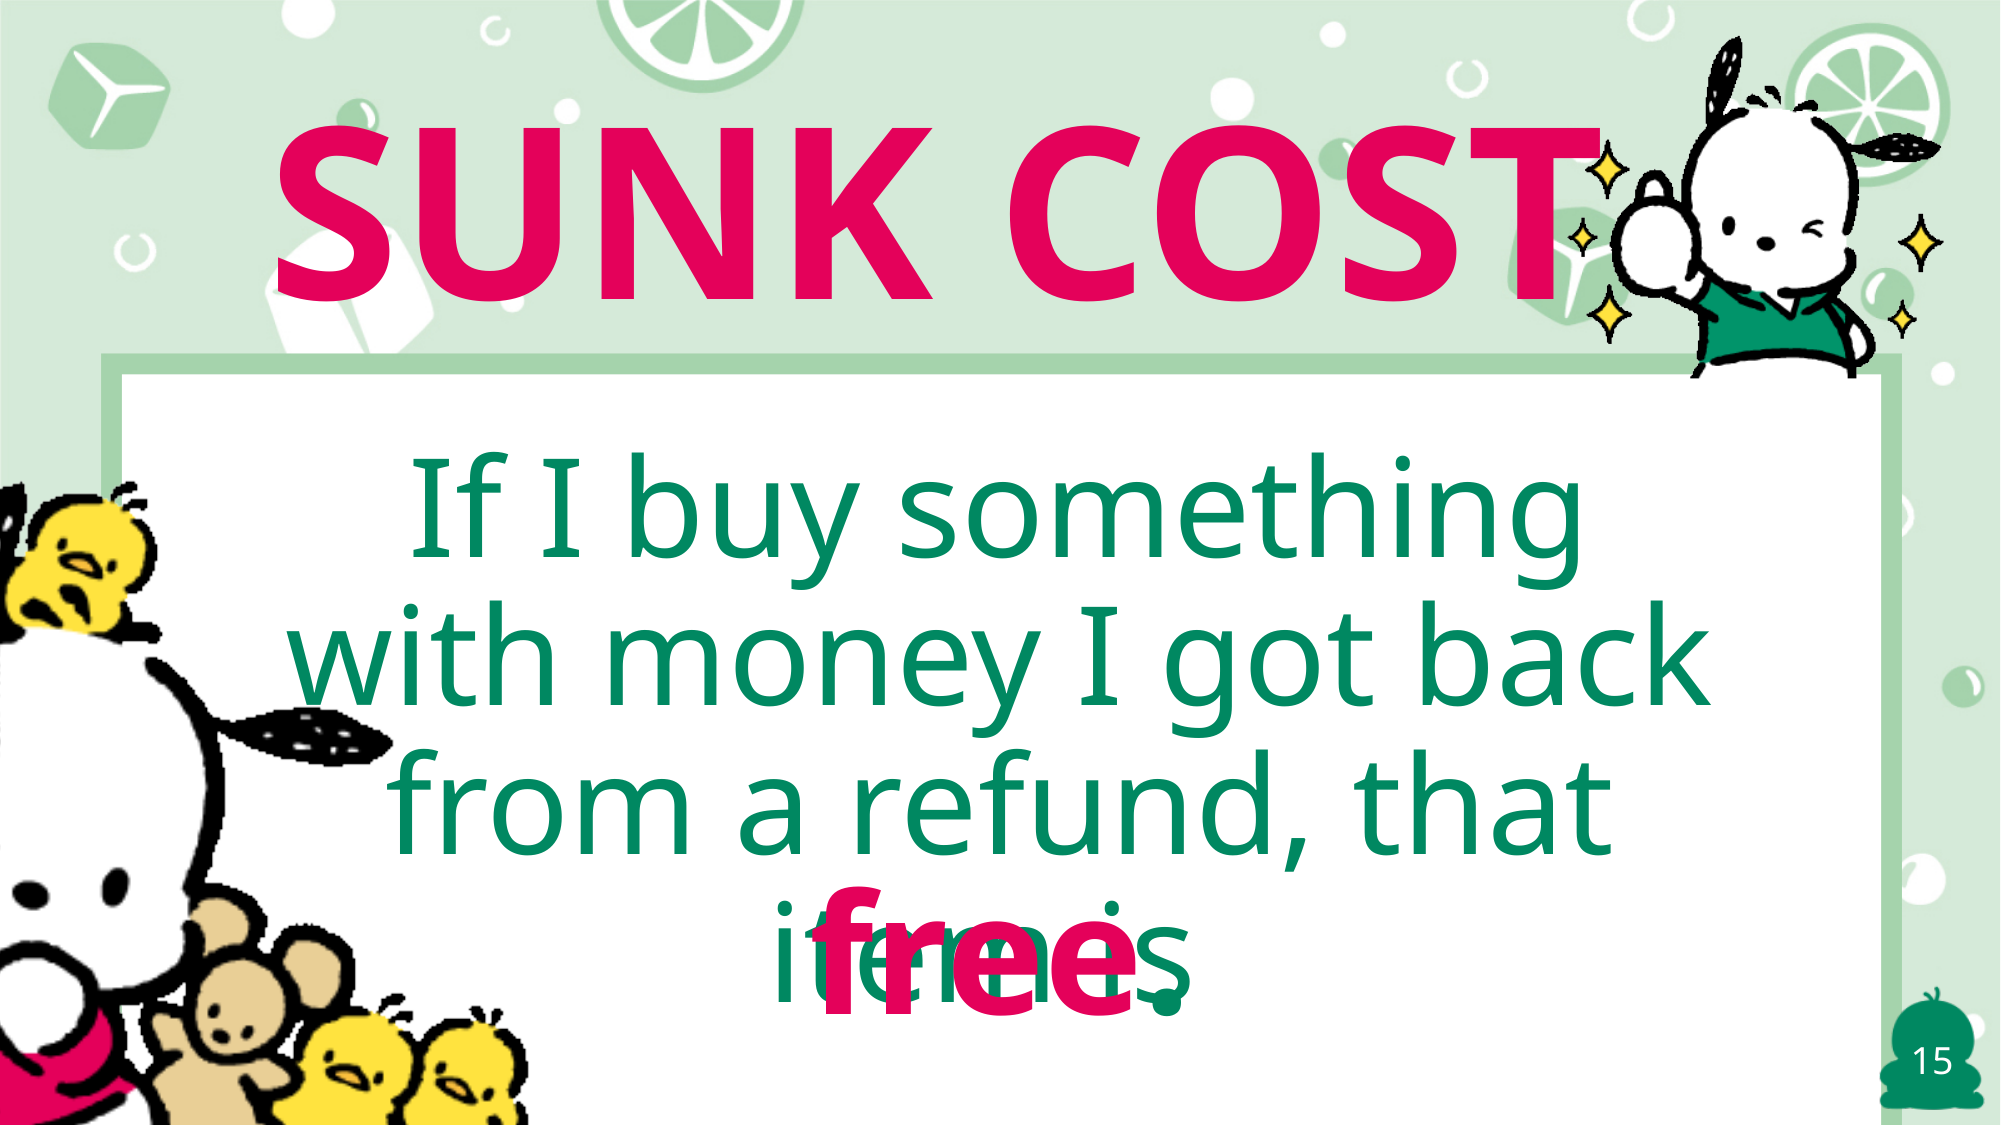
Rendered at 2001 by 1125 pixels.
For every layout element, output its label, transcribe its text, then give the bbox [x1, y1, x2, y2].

slide_number 15 [1868, 1025, 1996, 1099]
title SUNK COST [185, 84, 1530, 361]
picture [0, 0, 2001, 1125]
text_box free. [602, 821, 1752, 1099]
list If I buy something with money I got back from a refund, that item is [602, 431, 1752, 821]
